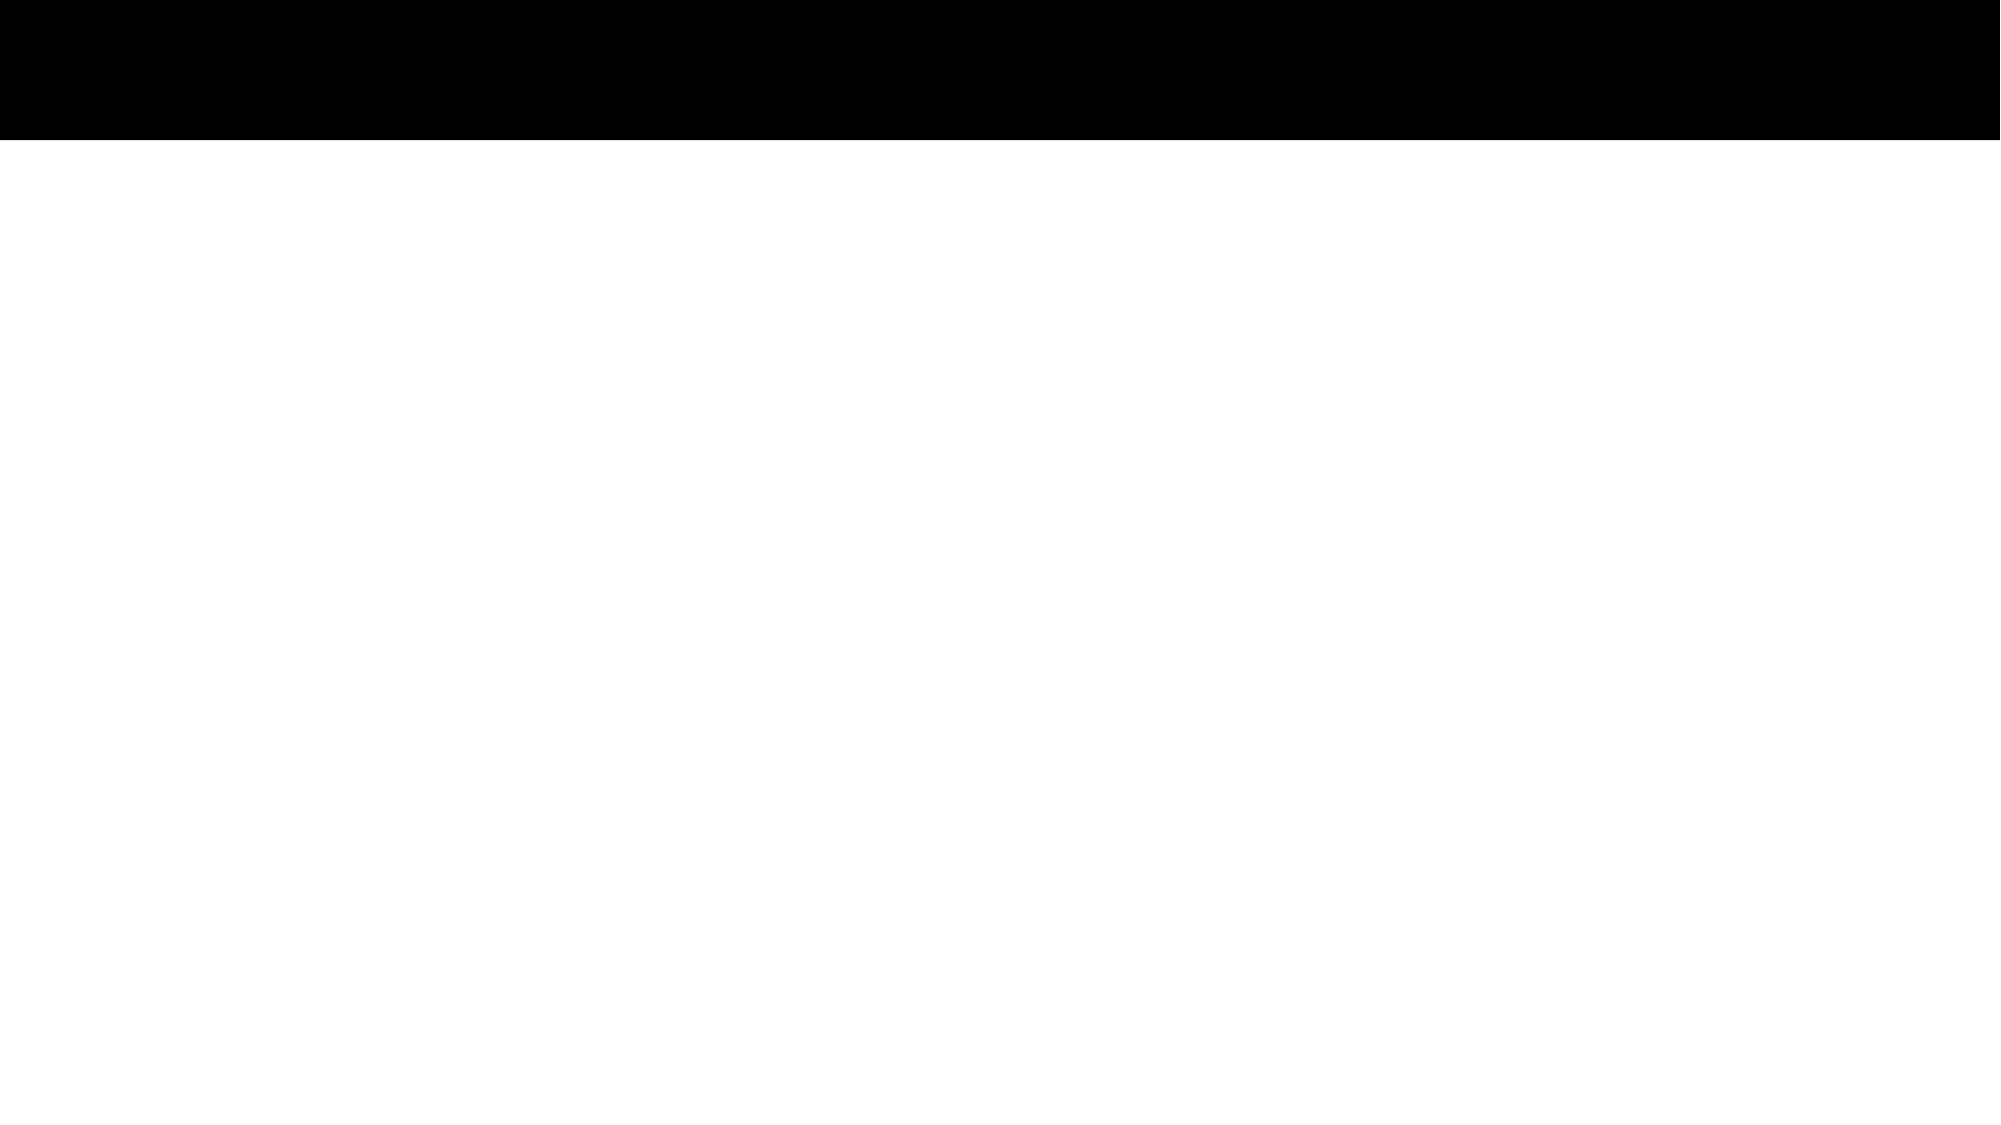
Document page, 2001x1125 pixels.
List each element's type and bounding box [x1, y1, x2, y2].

text_box [0, 0, 2000, 141]
